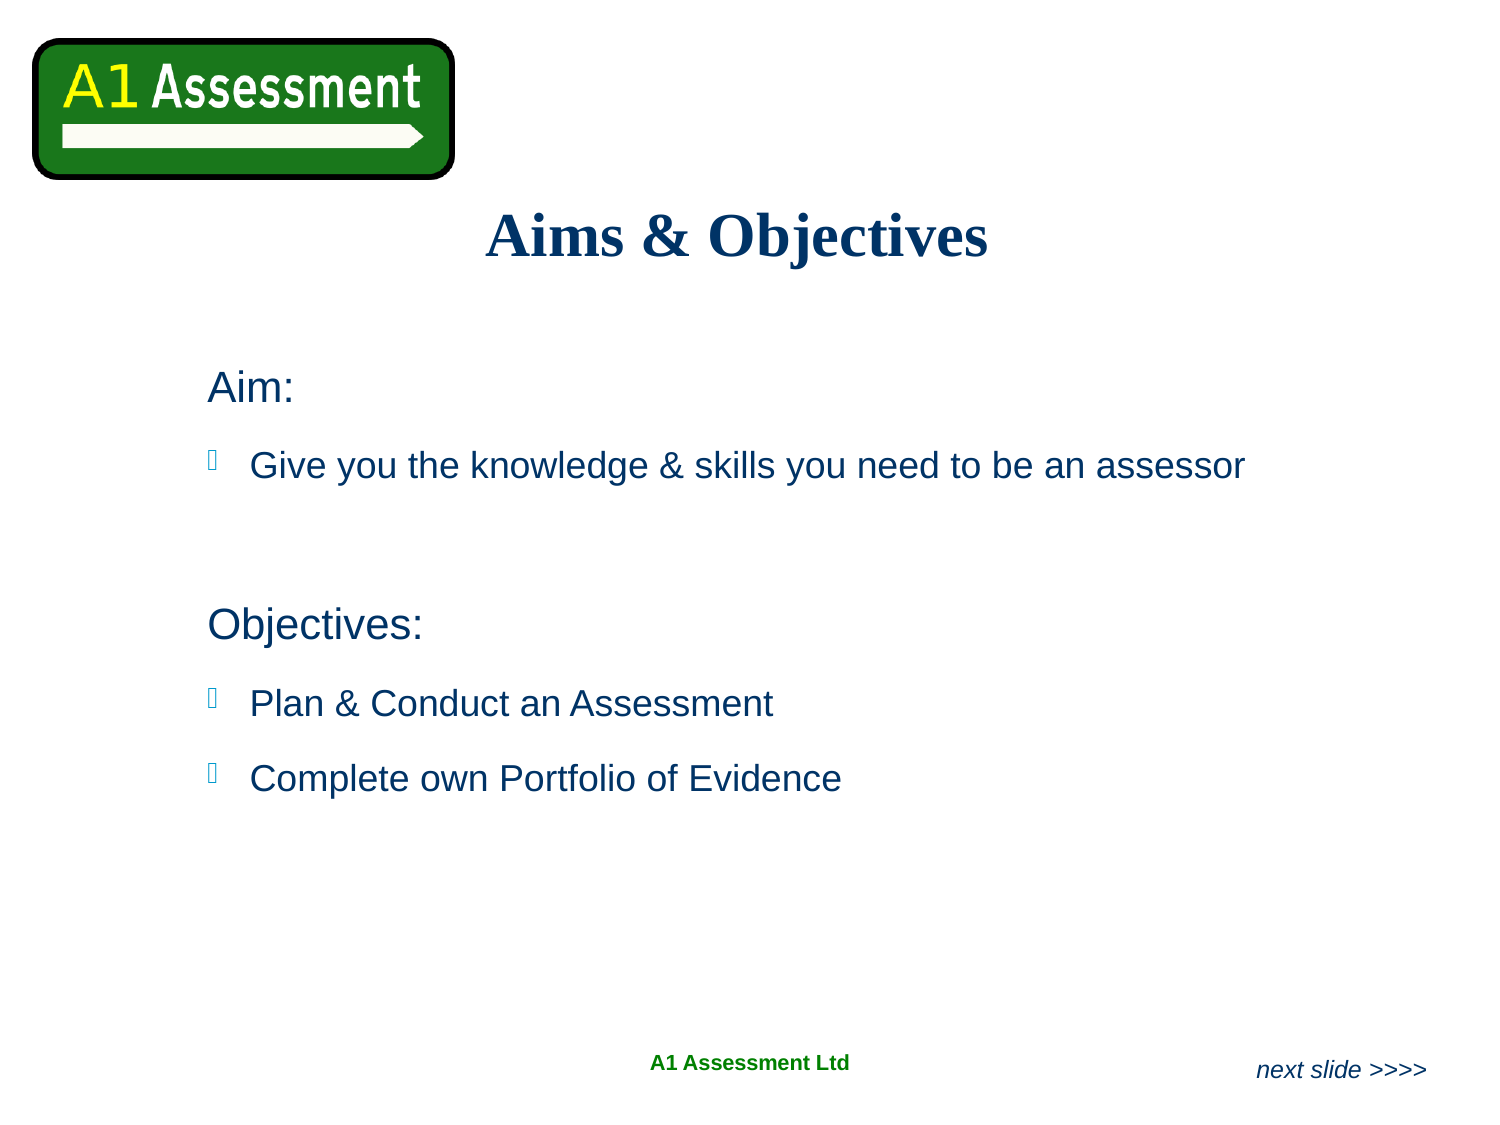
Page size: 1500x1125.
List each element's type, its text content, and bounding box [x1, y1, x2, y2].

list Aim: Give you the knowledge & skills you need to be an assessor Objectives: Plan & Conduct an Assessment Complete own Portfolio of Evidence [192, 324, 1468, 1001]
text_box next slide >>>> [1241, 1031, 1443, 1091]
title Aims & Objectives [470, 169, 1030, 294]
picture [32, 38, 455, 180]
footer A1 Assessment Ltd [512, 1040, 988, 1101]
